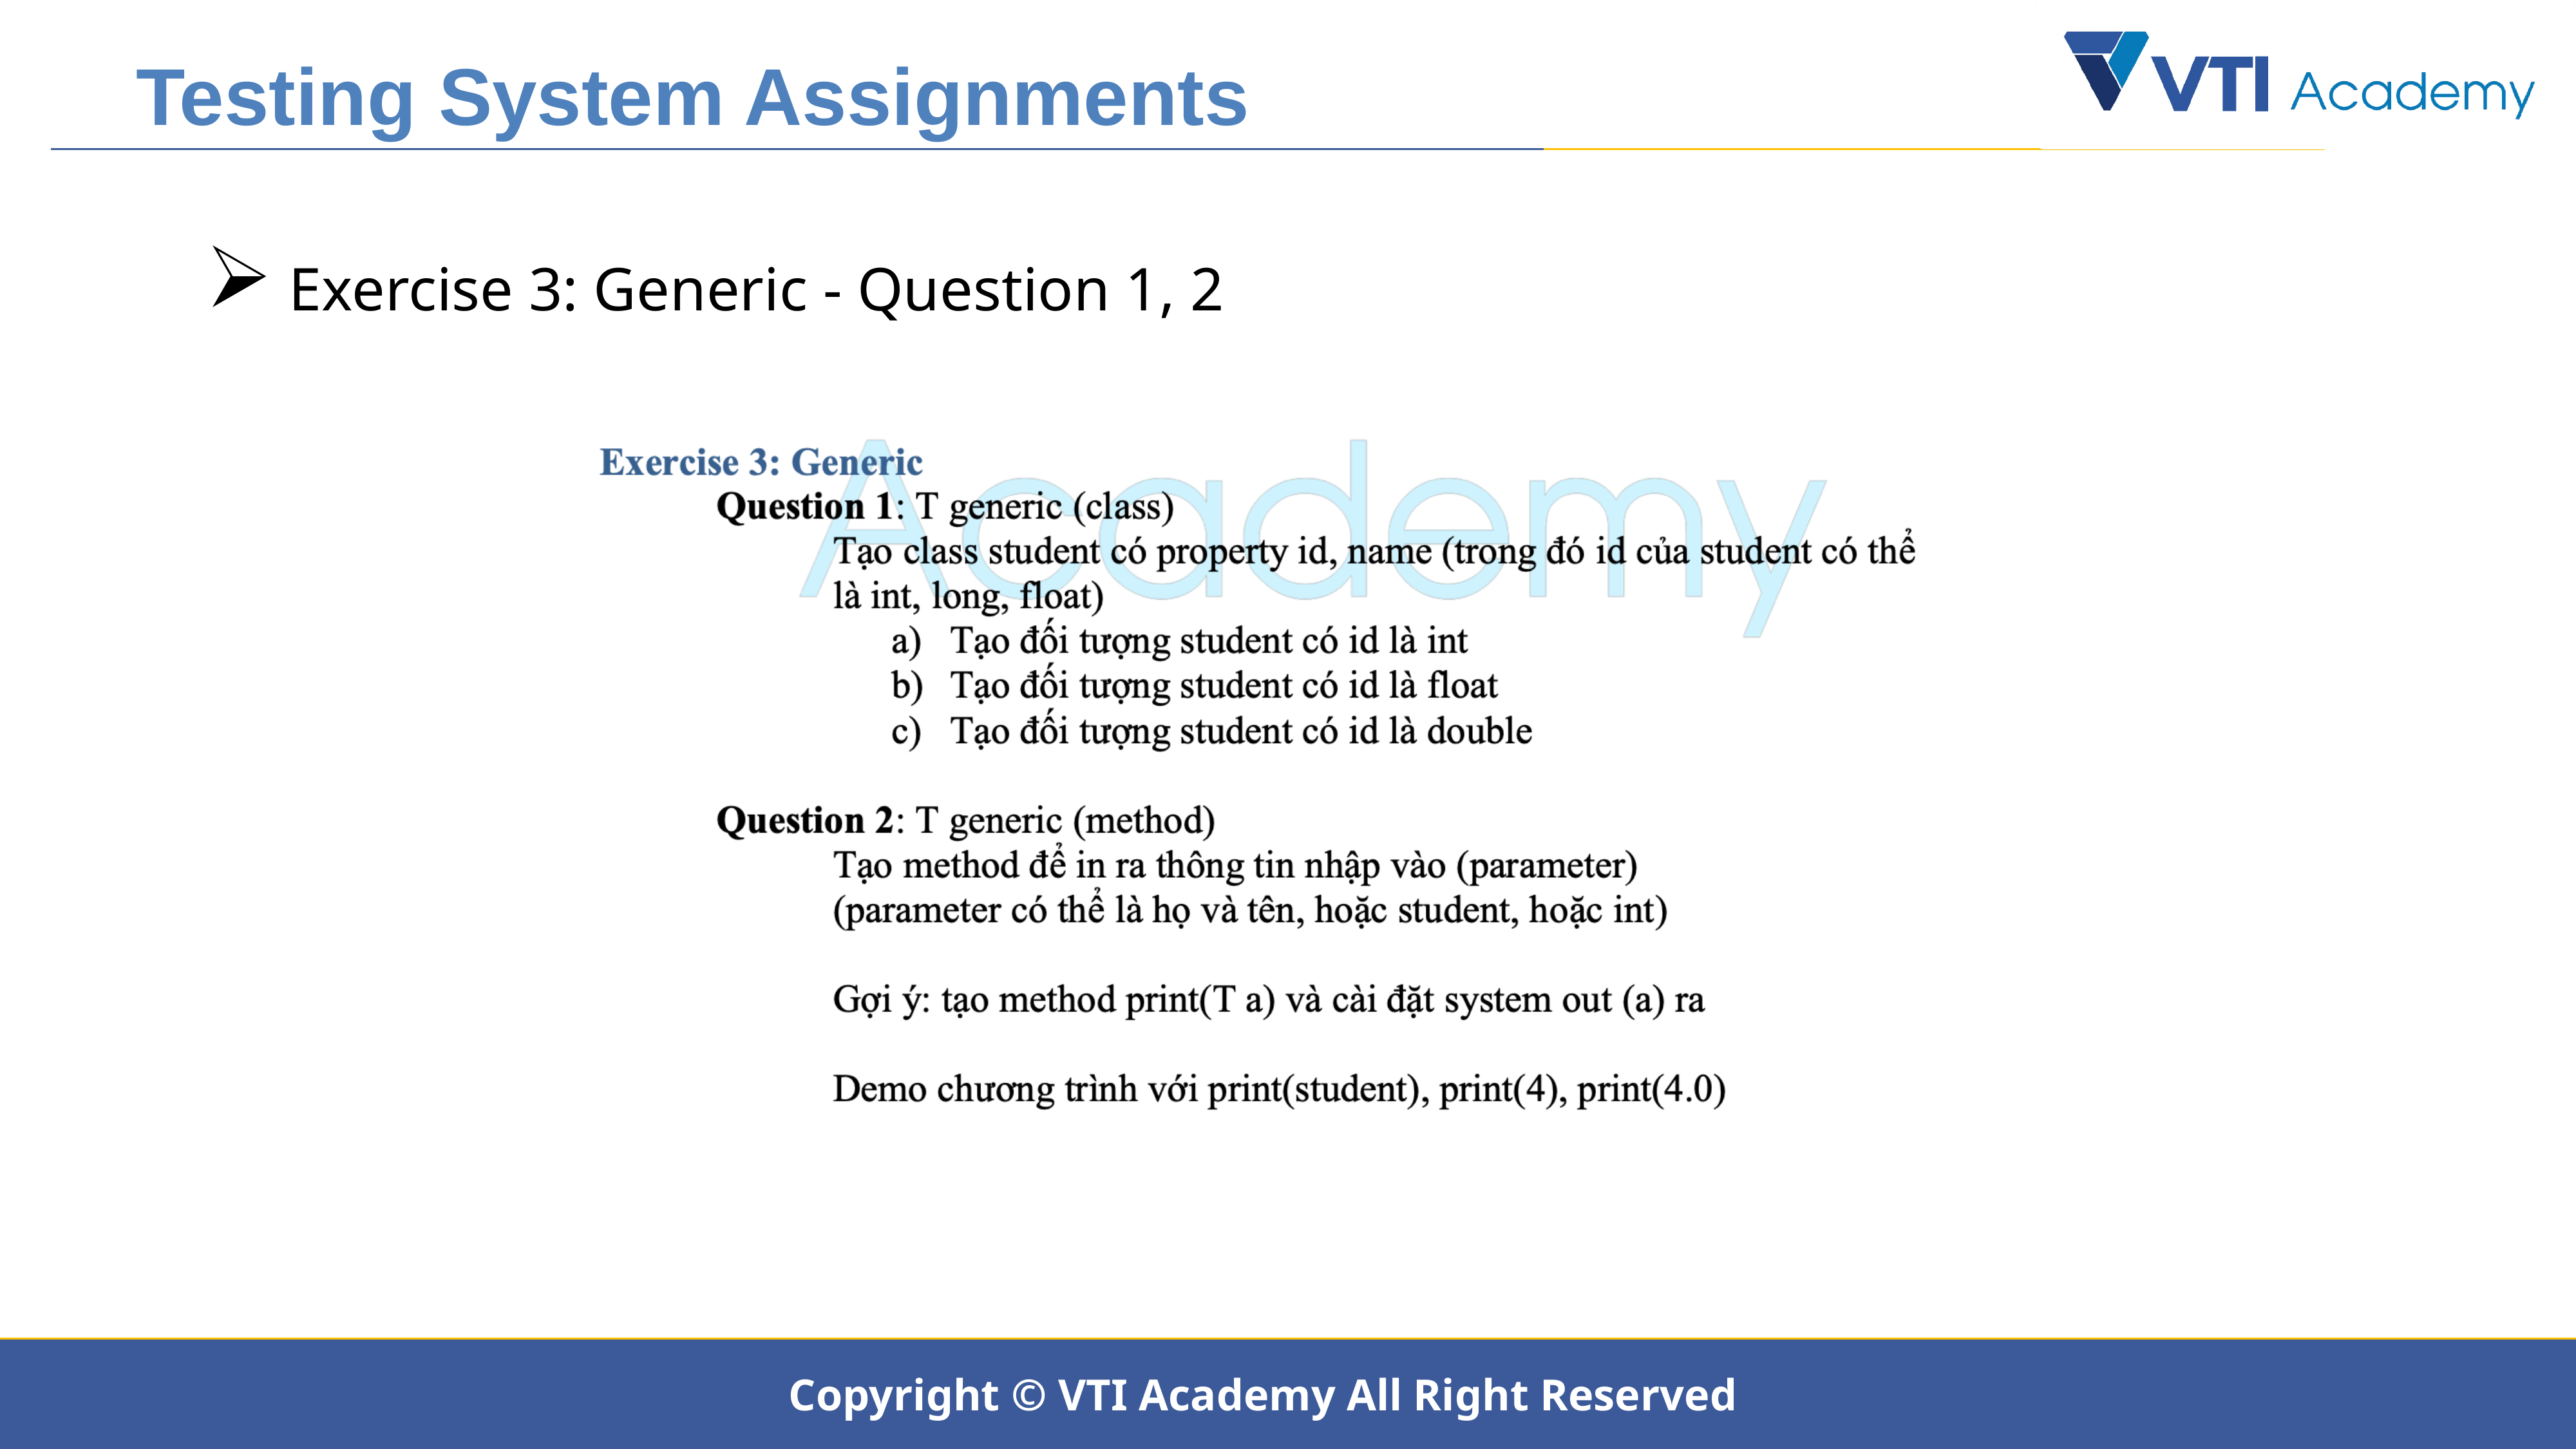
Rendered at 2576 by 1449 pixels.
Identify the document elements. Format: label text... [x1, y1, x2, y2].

picture [589, 437, 1924, 1125]
text_box Testing System Assignments [126, 60, 1417, 126]
text_box Exercise 3: Generic - Question 1, 2 [196, 246, 2252, 357]
picture [2034, 0, 2576, 149]
